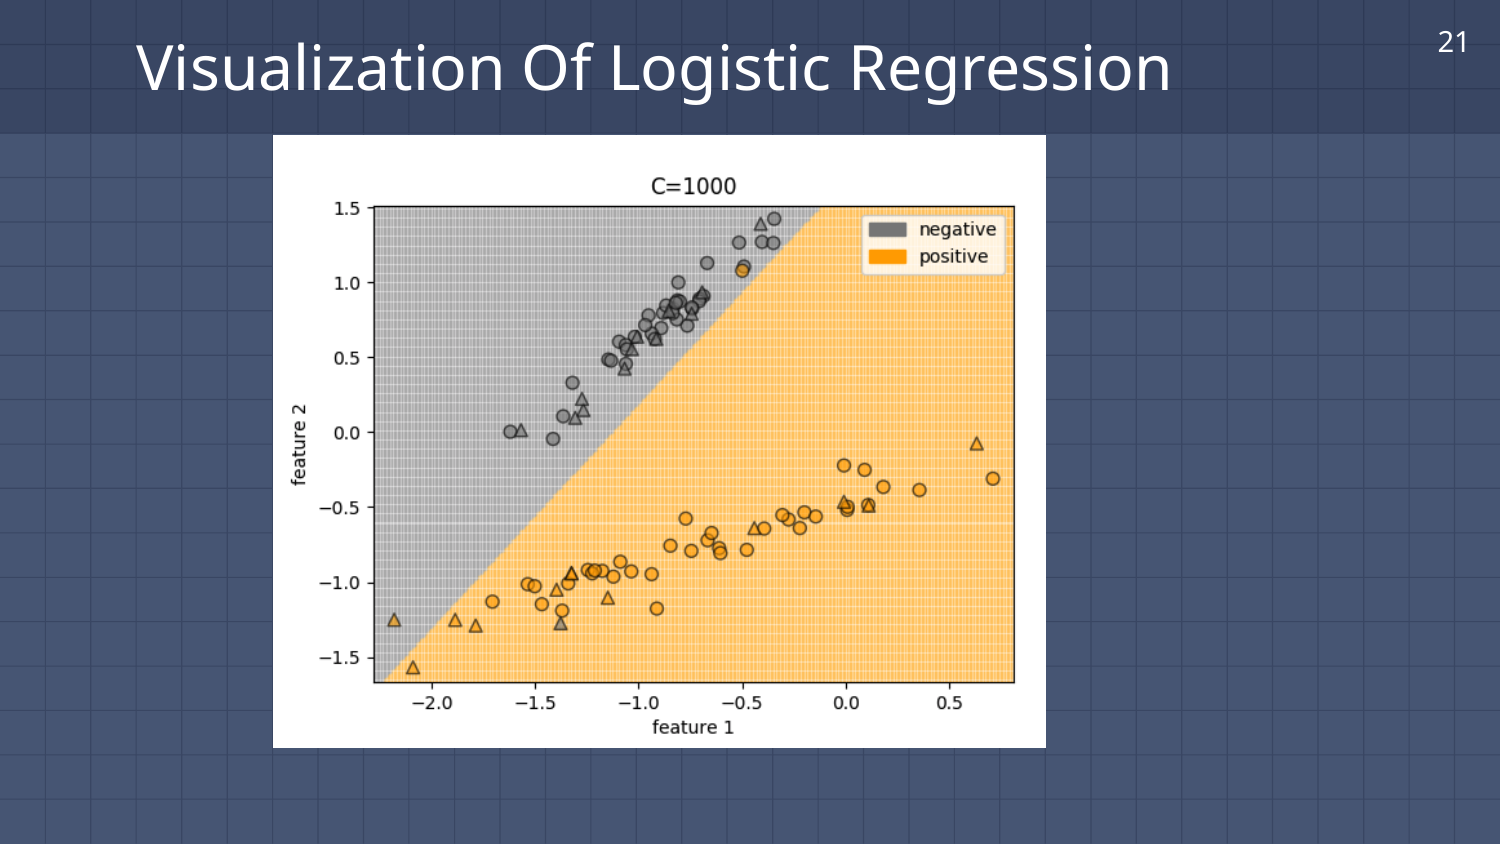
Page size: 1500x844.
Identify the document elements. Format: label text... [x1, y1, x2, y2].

slide_number ‹#› [1408, 0, 1500, 88]
title Visualization Of Logistic Regression [121, 0, 1383, 118]
picture [272, 134, 1047, 748]
